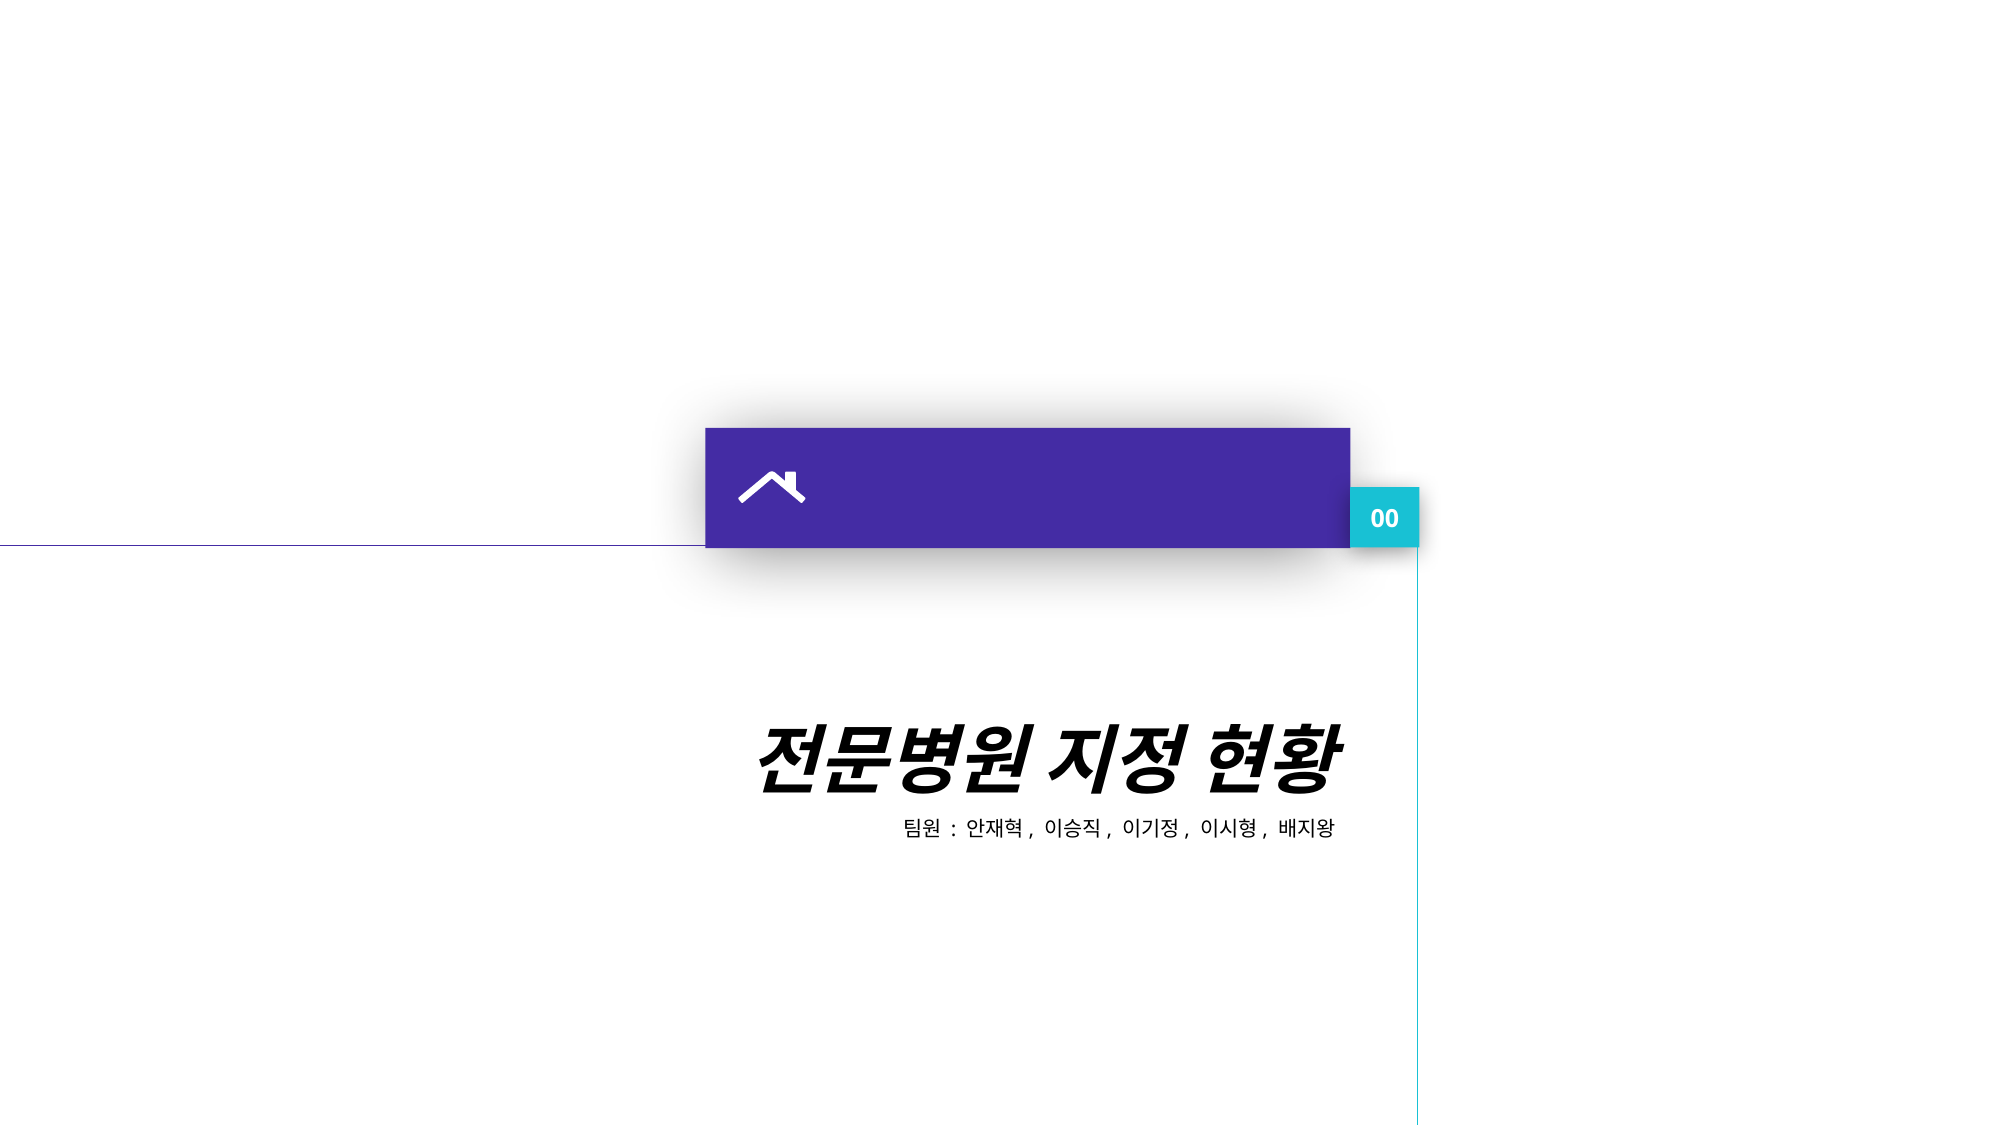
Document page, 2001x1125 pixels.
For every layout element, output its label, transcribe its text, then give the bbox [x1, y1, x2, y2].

text_box [704, 427, 1351, 549]
text_box 전문병원 지정 현황 팀원 : 안재혁, 이승직, 이기정, 이시형, 배지왕 [539, 660, 1351, 848]
text_box 00 [1349, 486, 1420, 548]
text_box [738, 471, 806, 503]
